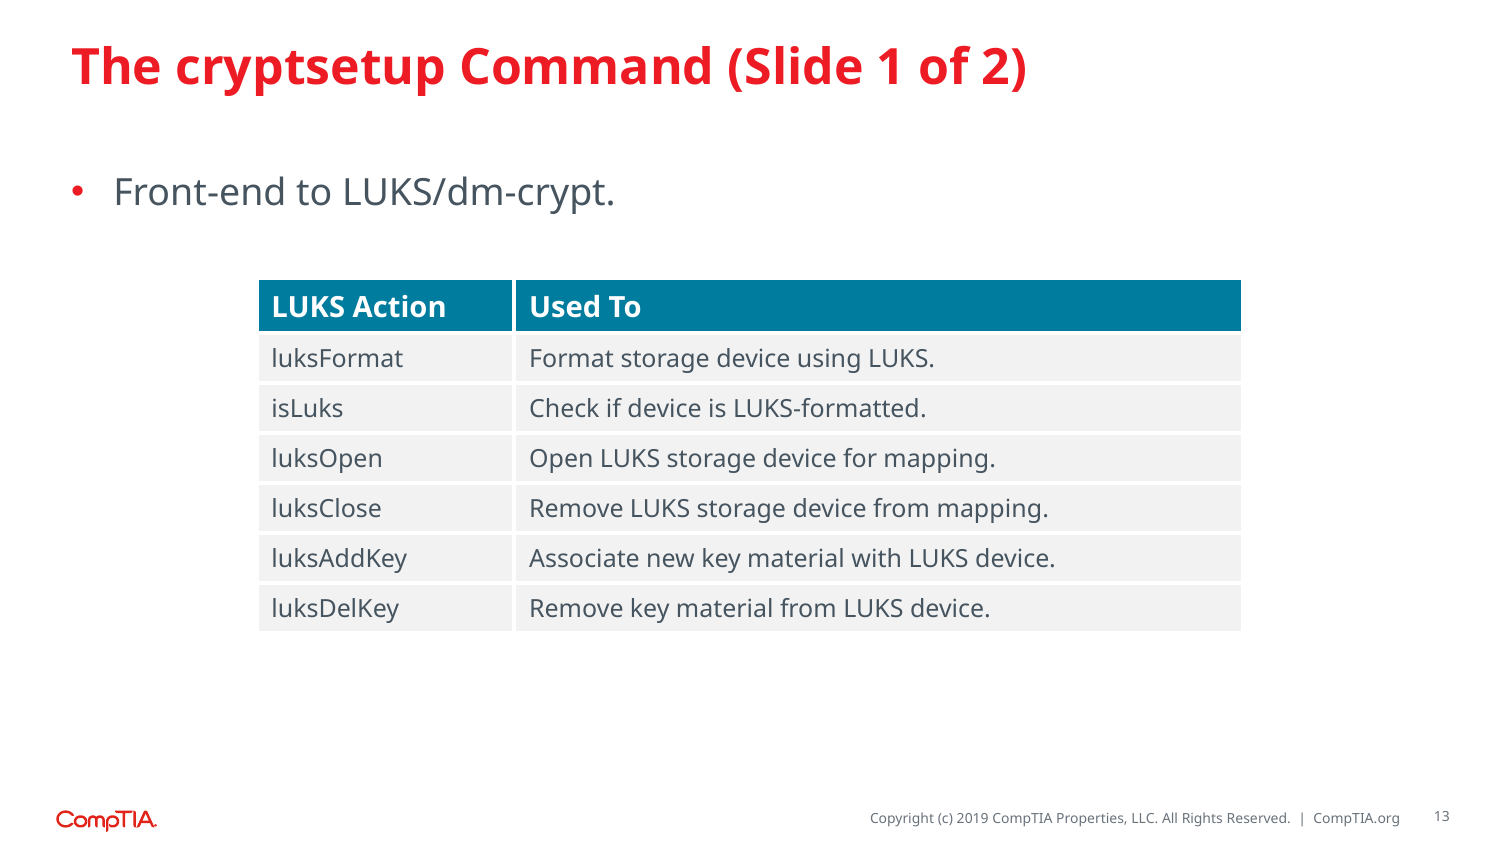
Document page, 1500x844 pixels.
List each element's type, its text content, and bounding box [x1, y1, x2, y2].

table_cell luksClose [259, 485, 512, 531]
slide_number 13 [1407, 800, 1450, 835]
table_cell Associate new key material with LUKS device. [516, 535, 1241, 581]
title The cryptsetup Command (Slide 1 of 2) [56, 12, 1444, 117]
table_cell luksOpen [259, 435, 512, 481]
table_header Used To [516, 280, 1241, 331]
table_cell Open LUKS storage device for mapping. [516, 435, 1241, 481]
table_cell isLuks [259, 385, 512, 431]
table_cell Format storage device using LUKS. [516, 335, 1241, 381]
table_cell Remove key material from LUKS device. [516, 585, 1241, 631]
table_cell luksDelKey [259, 585, 512, 631]
list Front-end to LUKS/dm-crypt. [56, 160, 1444, 746]
table_header LUKS Action [259, 280, 512, 331]
table_cell Remove LUKS storage device from mapping. [516, 485, 1241, 531]
table_cell Check if device is LUKS-formatted. [516, 385, 1241, 431]
table_cell luksAddKey [259, 535, 512, 581]
table_cell luksFormat [259, 335, 512, 381]
